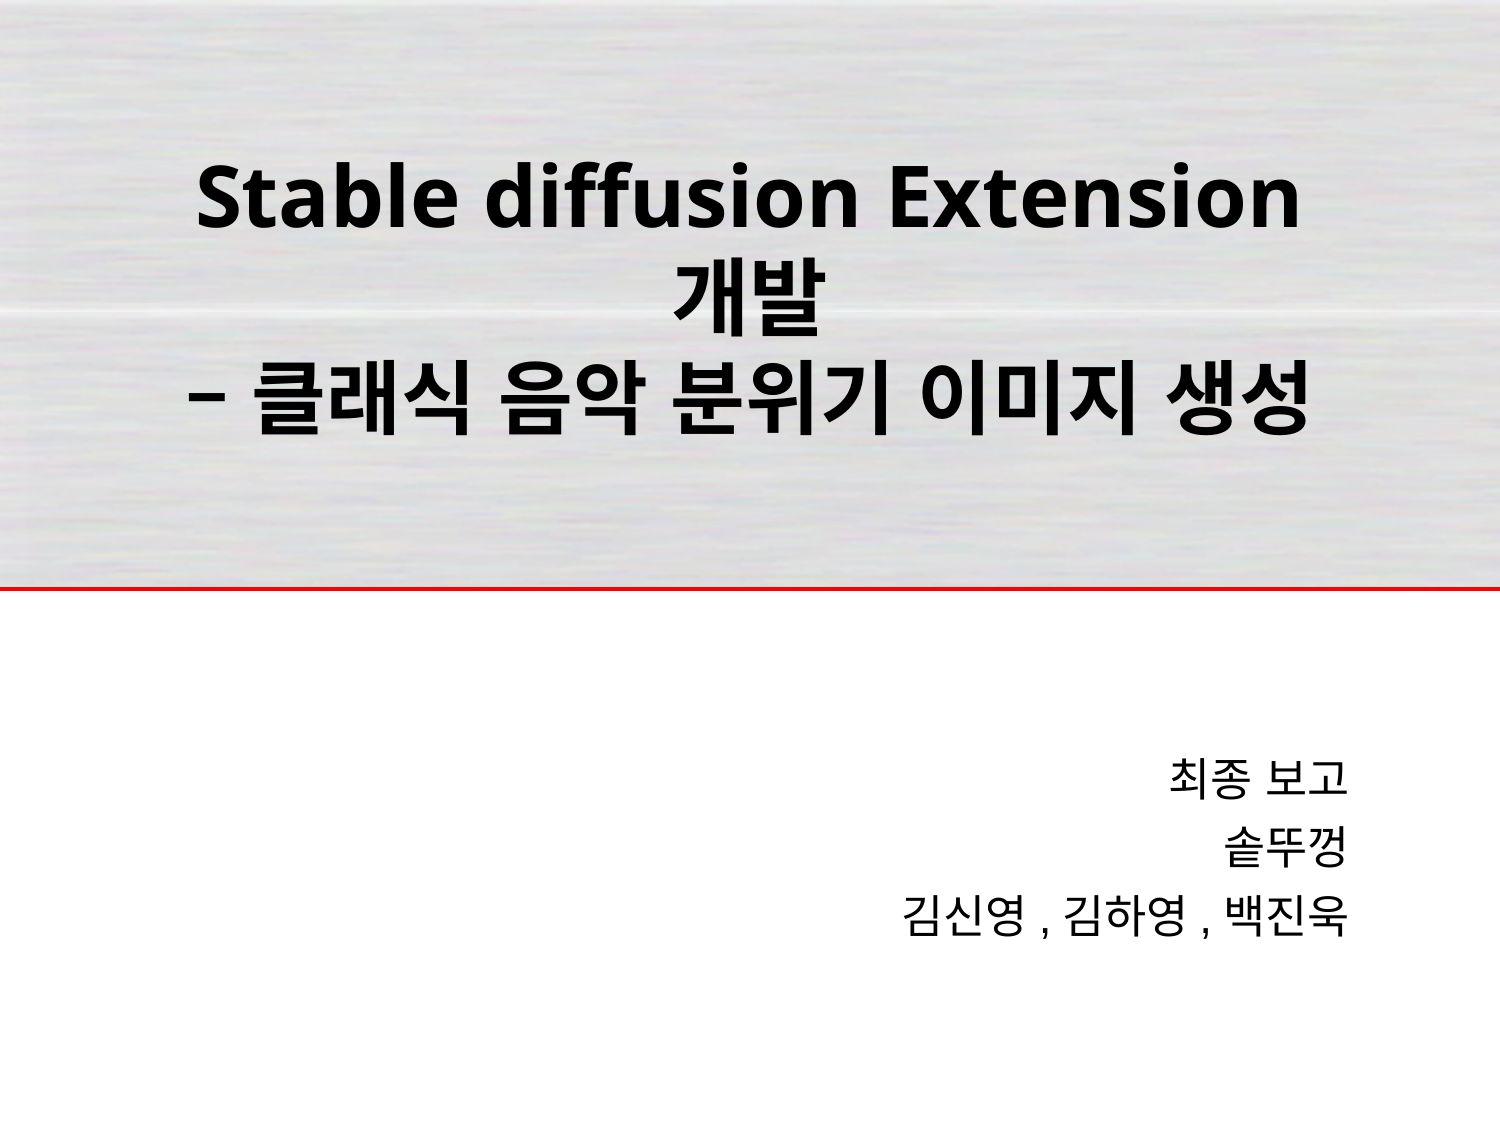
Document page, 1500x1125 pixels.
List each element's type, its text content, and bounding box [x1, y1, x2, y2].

subtitle 최종 보고 솥뚜껑 김신영,김하영,백진욱 [225, 700, 1365, 988]
title Stable diffusion Extension 개발 – 클래식 음악 분위기 이미지 생성 [0, 0, 1500, 587]
